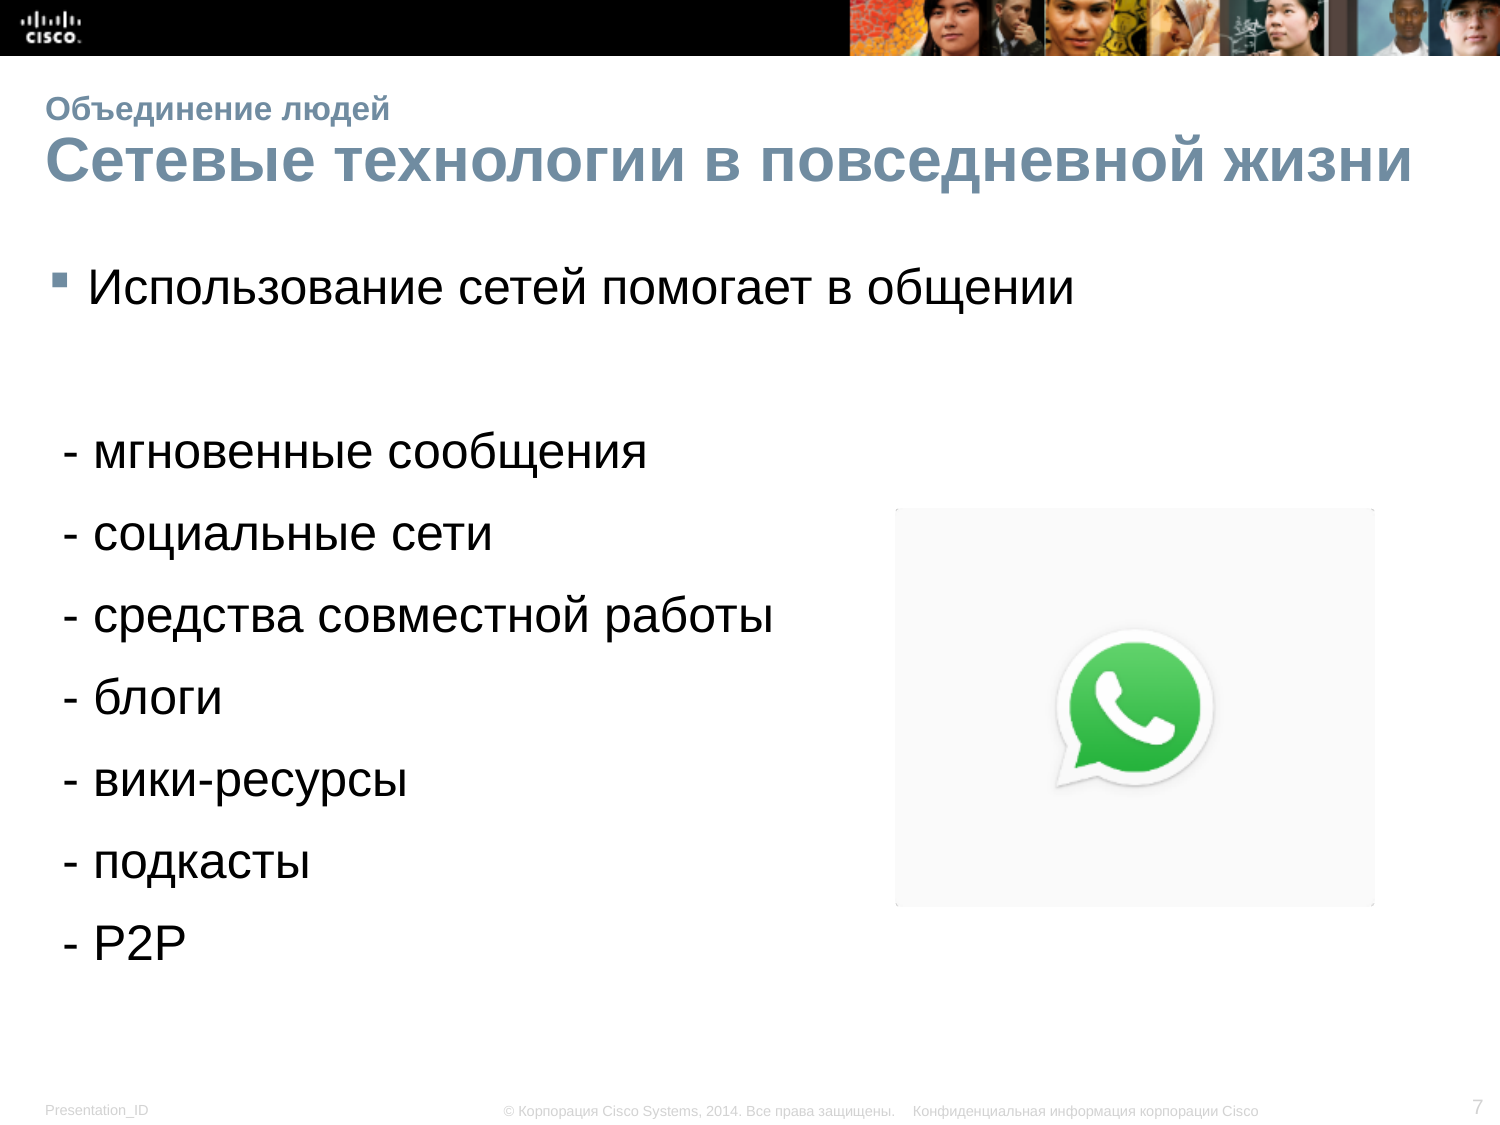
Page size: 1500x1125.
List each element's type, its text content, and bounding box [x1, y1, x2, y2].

picture [0, 0, 1500, 56]
picture [895, 507, 1375, 908]
list Использование сетей помогает в общении - мгновенные сообщения - социальные сети - средства совместной работы - блоги - вики-ресурсы - подкасты - P2P [34, 252, 1468, 1061]
title Объединение людей Сетевые технологии в повседневной жизни [31, 64, 1471, 203]
